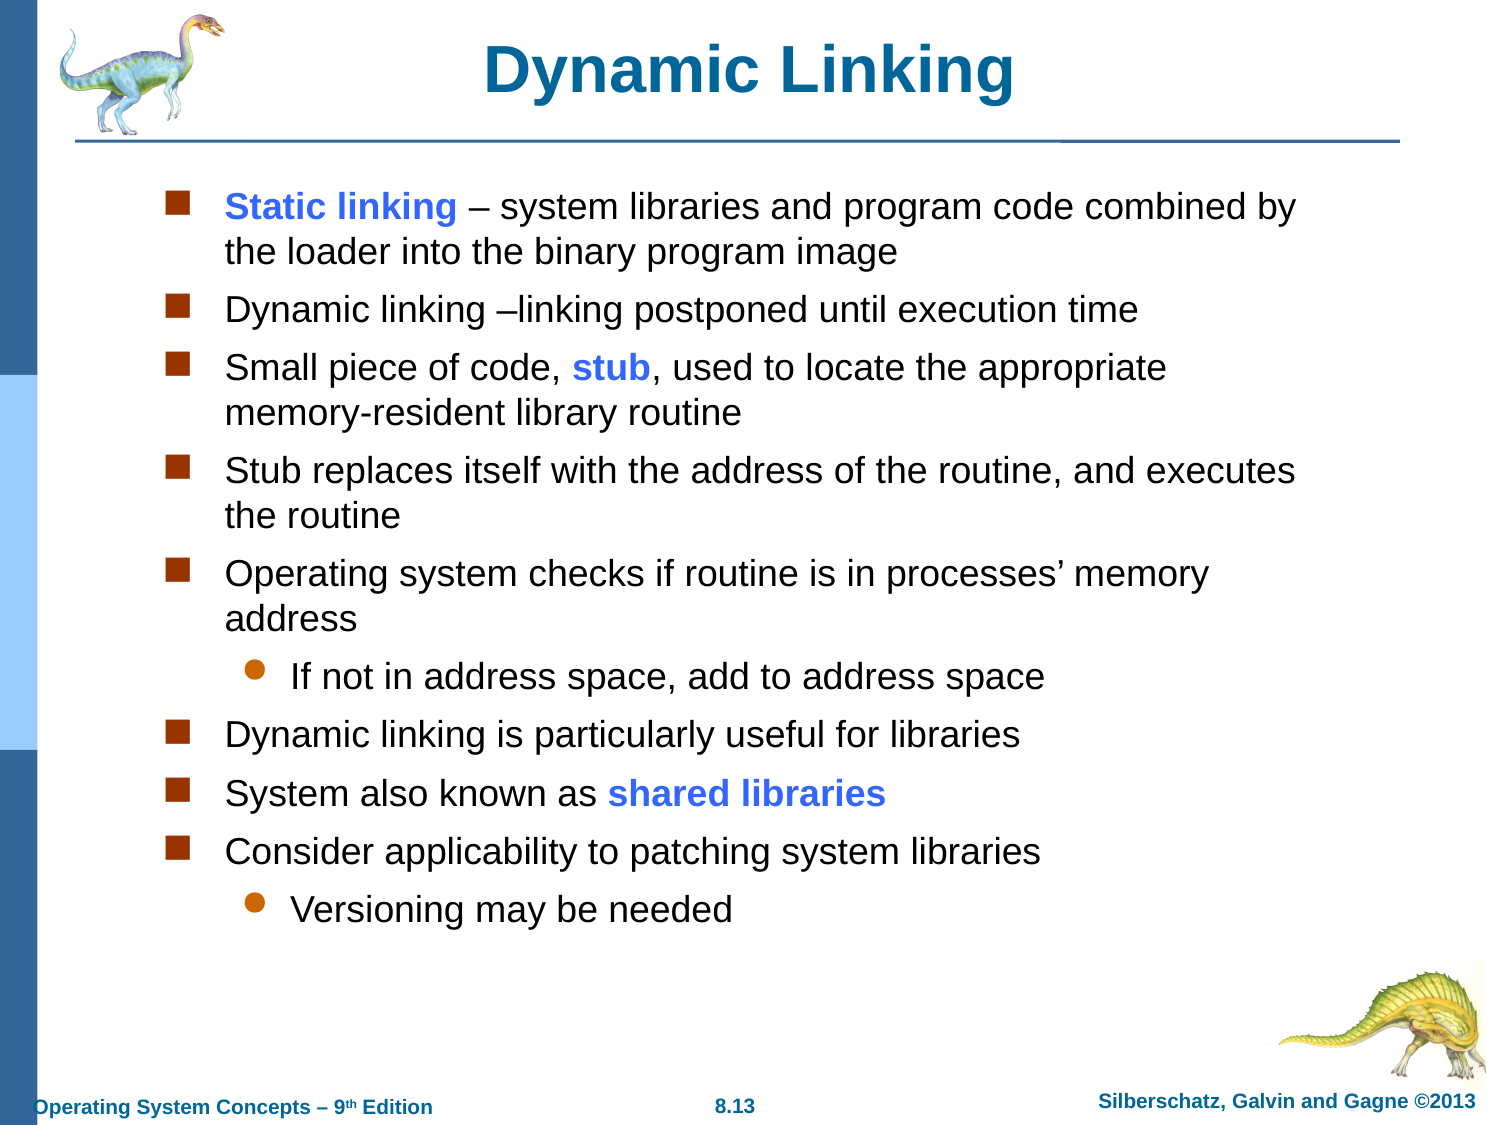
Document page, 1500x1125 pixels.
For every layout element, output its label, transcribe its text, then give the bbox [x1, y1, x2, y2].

title Dynamic Linking [75, 19, 1425, 114]
list Static linking – system libraries and program code combined by the loader into the binary program image Dynamic linking –linking postponed until execution time Small piece of code, stub, used to locate the appropriate memory-resident library routine Stub replaces itself with the address of the routine, and executes the routine Operating system checks if routine is in processes’ memory address If not in address space, add to address space Dynamic linking is particularly useful for libraries System also known as shared libraries Consider applicability to patching system libraries Versioning may be needed [153, 174, 1321, 939]
picture [46, 0, 243, 149]
picture [1275, 959, 1486, 1090]
